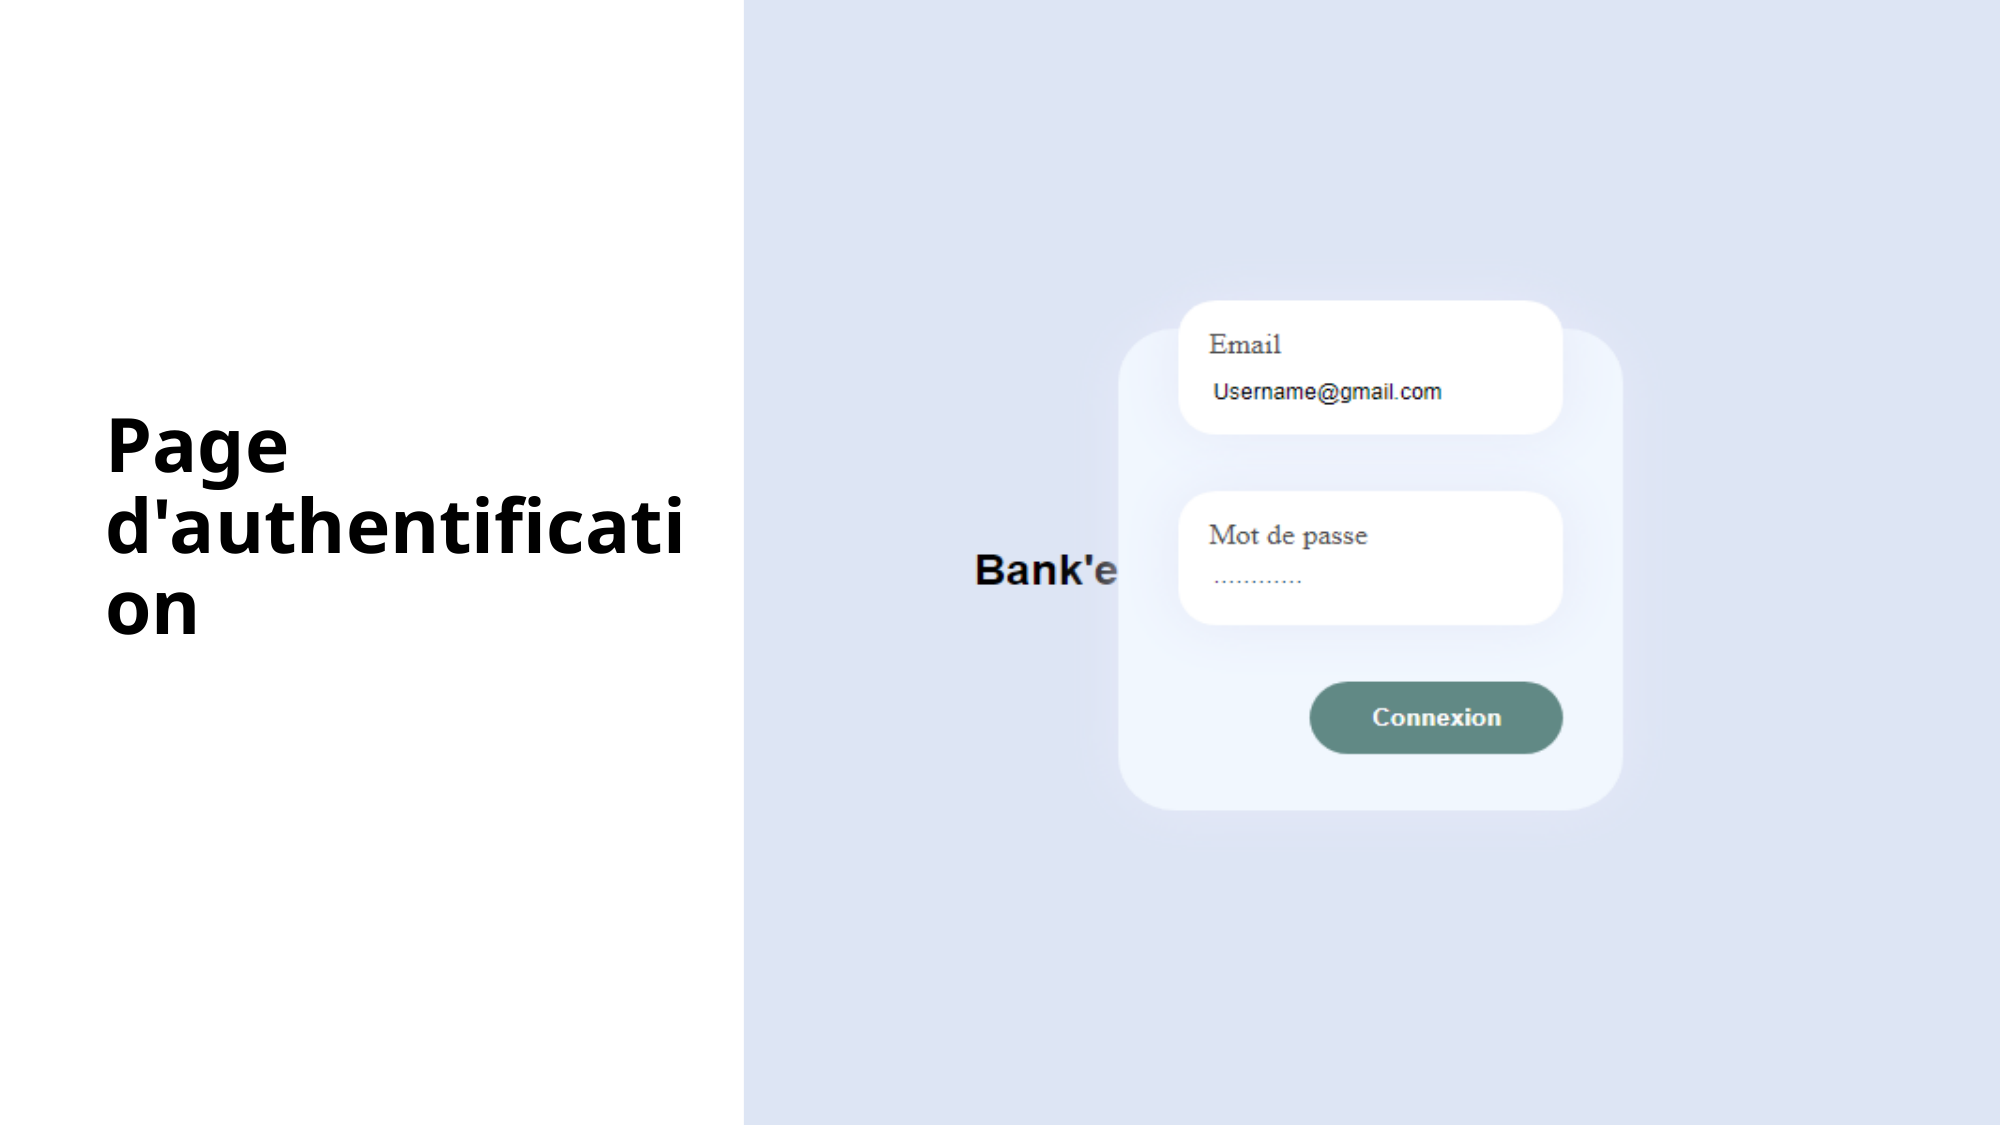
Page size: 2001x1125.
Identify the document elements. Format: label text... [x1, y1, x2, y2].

title Page d'authentification [90, 46, 712, 659]
text_box [0, 0, 743, 1125]
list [743, 0, 2000, 1125]
